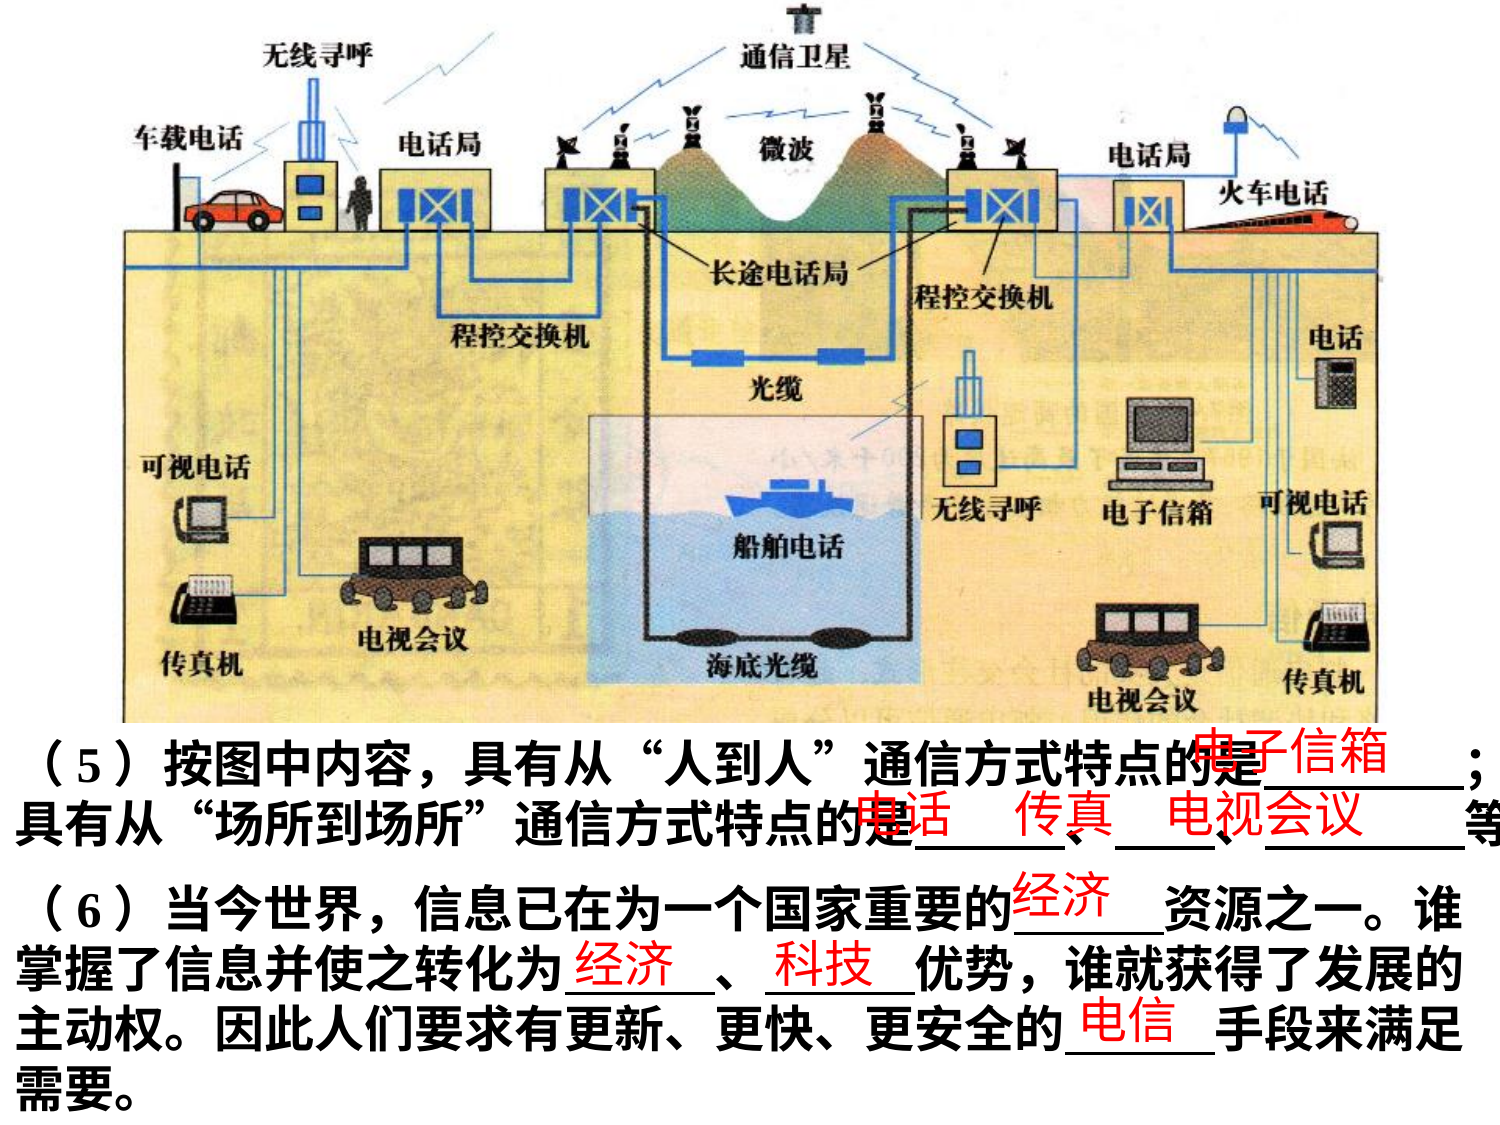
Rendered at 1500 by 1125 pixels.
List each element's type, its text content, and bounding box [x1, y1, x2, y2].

text_box 经济 [996, 856, 1135, 931]
text_box （5）按图中内容，具有从“人到人”通信方式特点的是 ；具有从“场所到场所”通信方式特点的是 、 、 等。 [0, 724, 1500, 860]
picture [112, 0, 1388, 723]
text_box 经济 [559, 924, 697, 1000]
text_box 电信 [1062, 981, 1200, 1056]
text_box 电视会议 [1149, 774, 1425, 850]
text_box 电话 [837, 774, 988, 850]
text_box 科技 [759, 924, 894, 1000]
text_box 传真 [999, 774, 1149, 850]
text_box 电子信箱 [1174, 712, 1413, 774]
text_box （6）当今世界，信息已在为一个国家重要的 资源之一。谁掌握了信息并使之转化为 、 优势，谁就获得了发展的主动权。因此人们要求有更新、更快、更安全的 手段来满足需要。 [0, 870, 1500, 1125]
